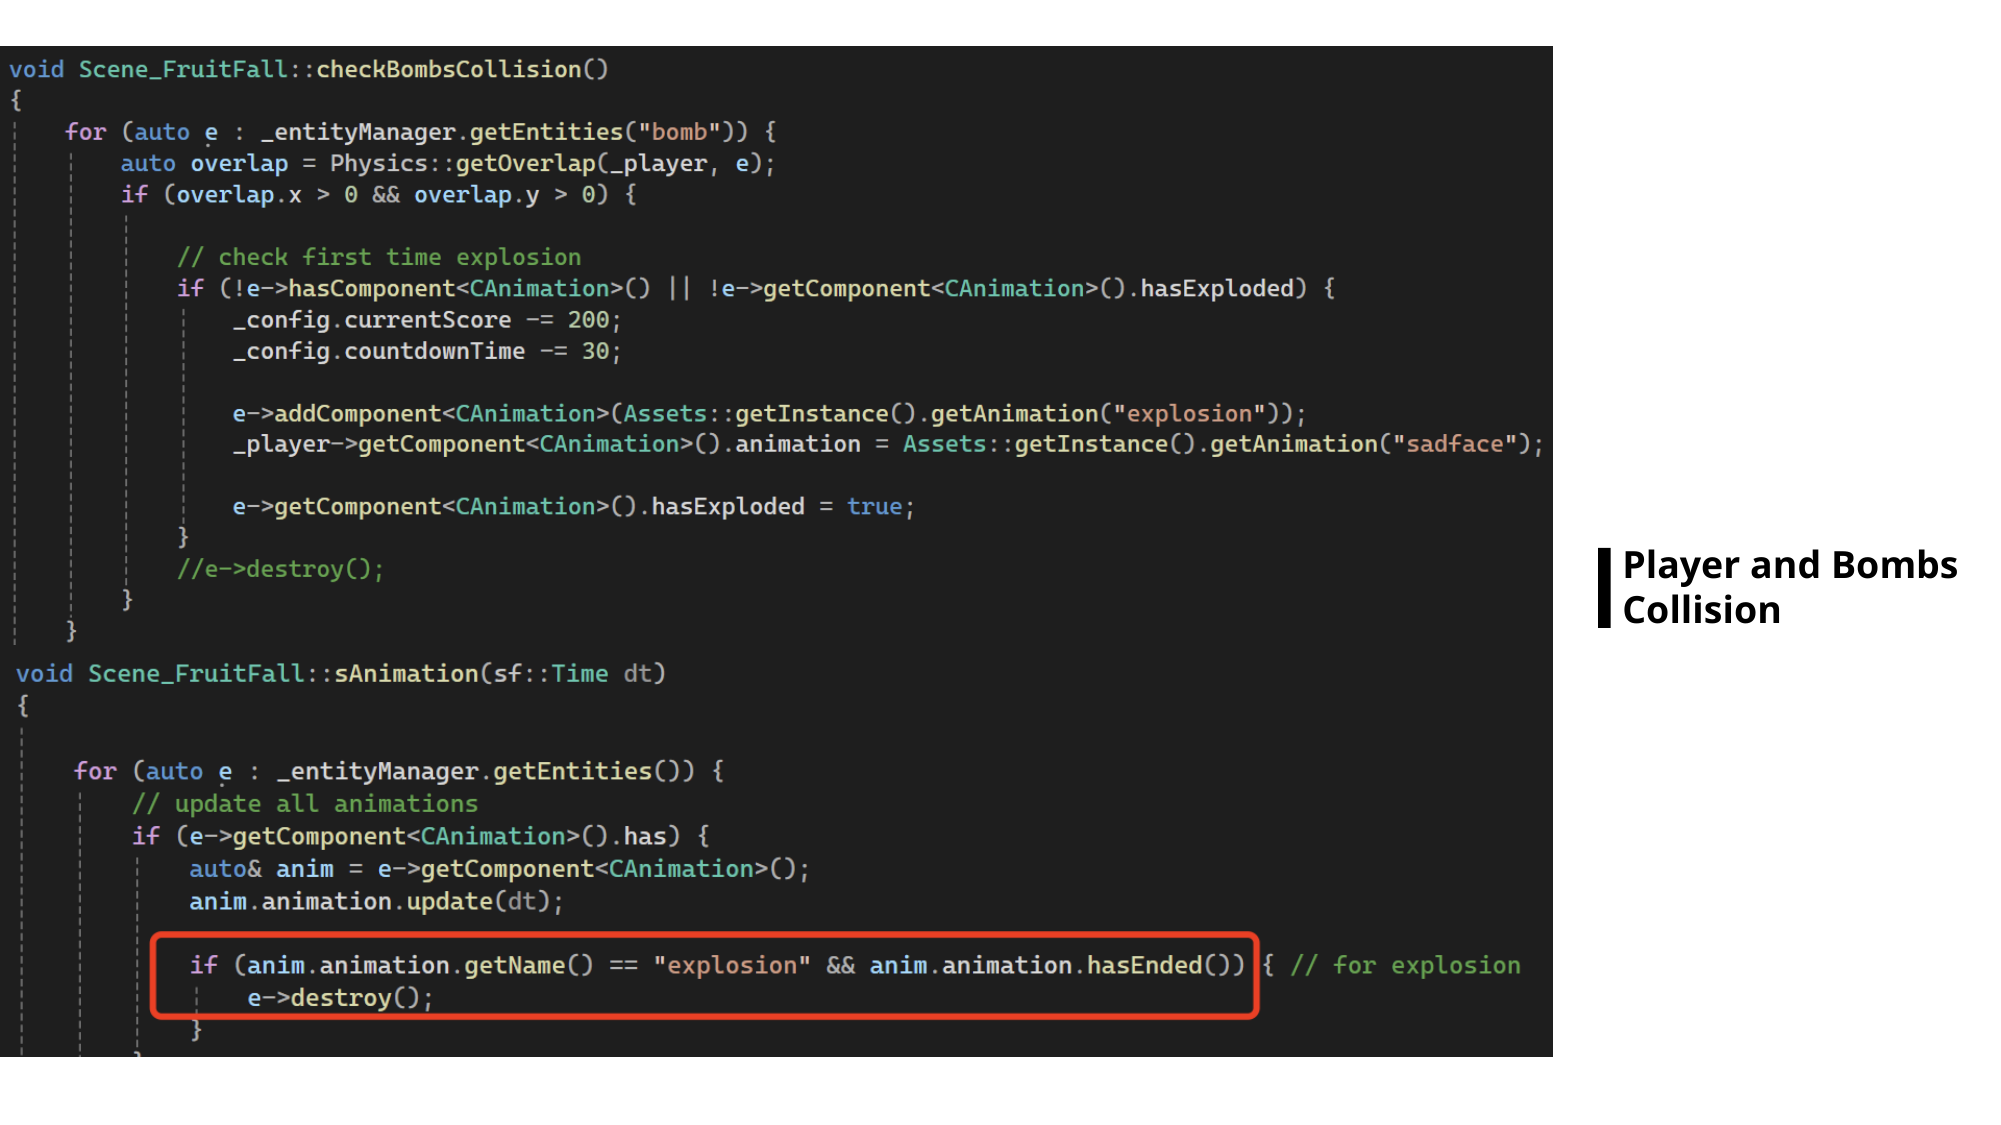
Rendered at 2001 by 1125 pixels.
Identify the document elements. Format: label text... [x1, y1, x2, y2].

text_box Player and Bombs Collision [1607, 533, 1985, 592]
picture [0, 46, 1553, 1057]
text_box [1597, 547, 1612, 629]
